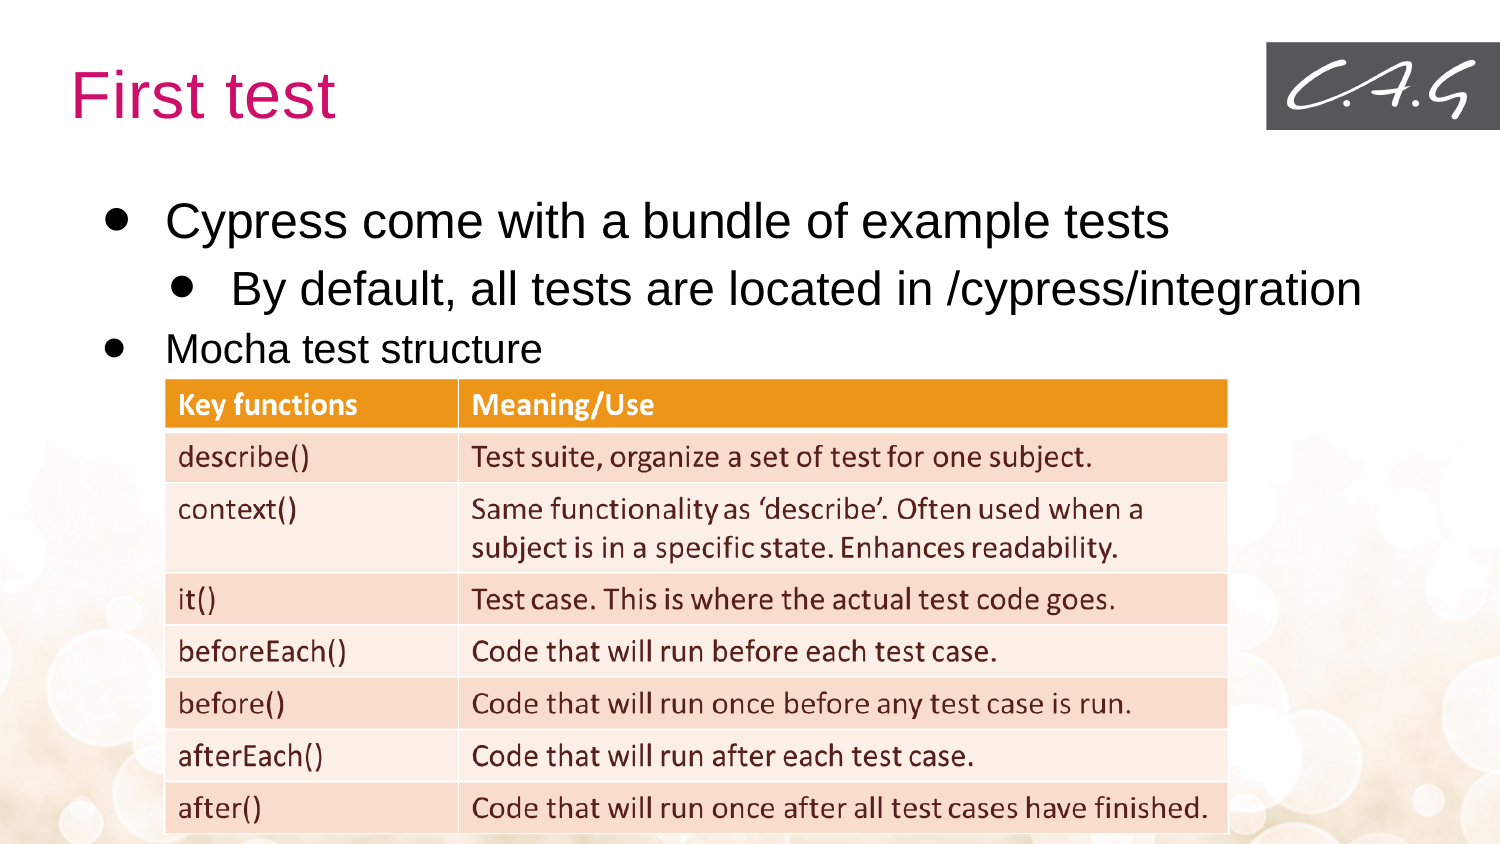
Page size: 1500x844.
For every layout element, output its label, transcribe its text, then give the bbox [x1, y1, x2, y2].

text_box Cypress come with a bundle of example tests By default, all tests are located in /cypress/integration Mocha test structure [74, 164, 1452, 642]
title First test [59, 61, 1247, 149]
picture [0, 2, 1500, 844]
